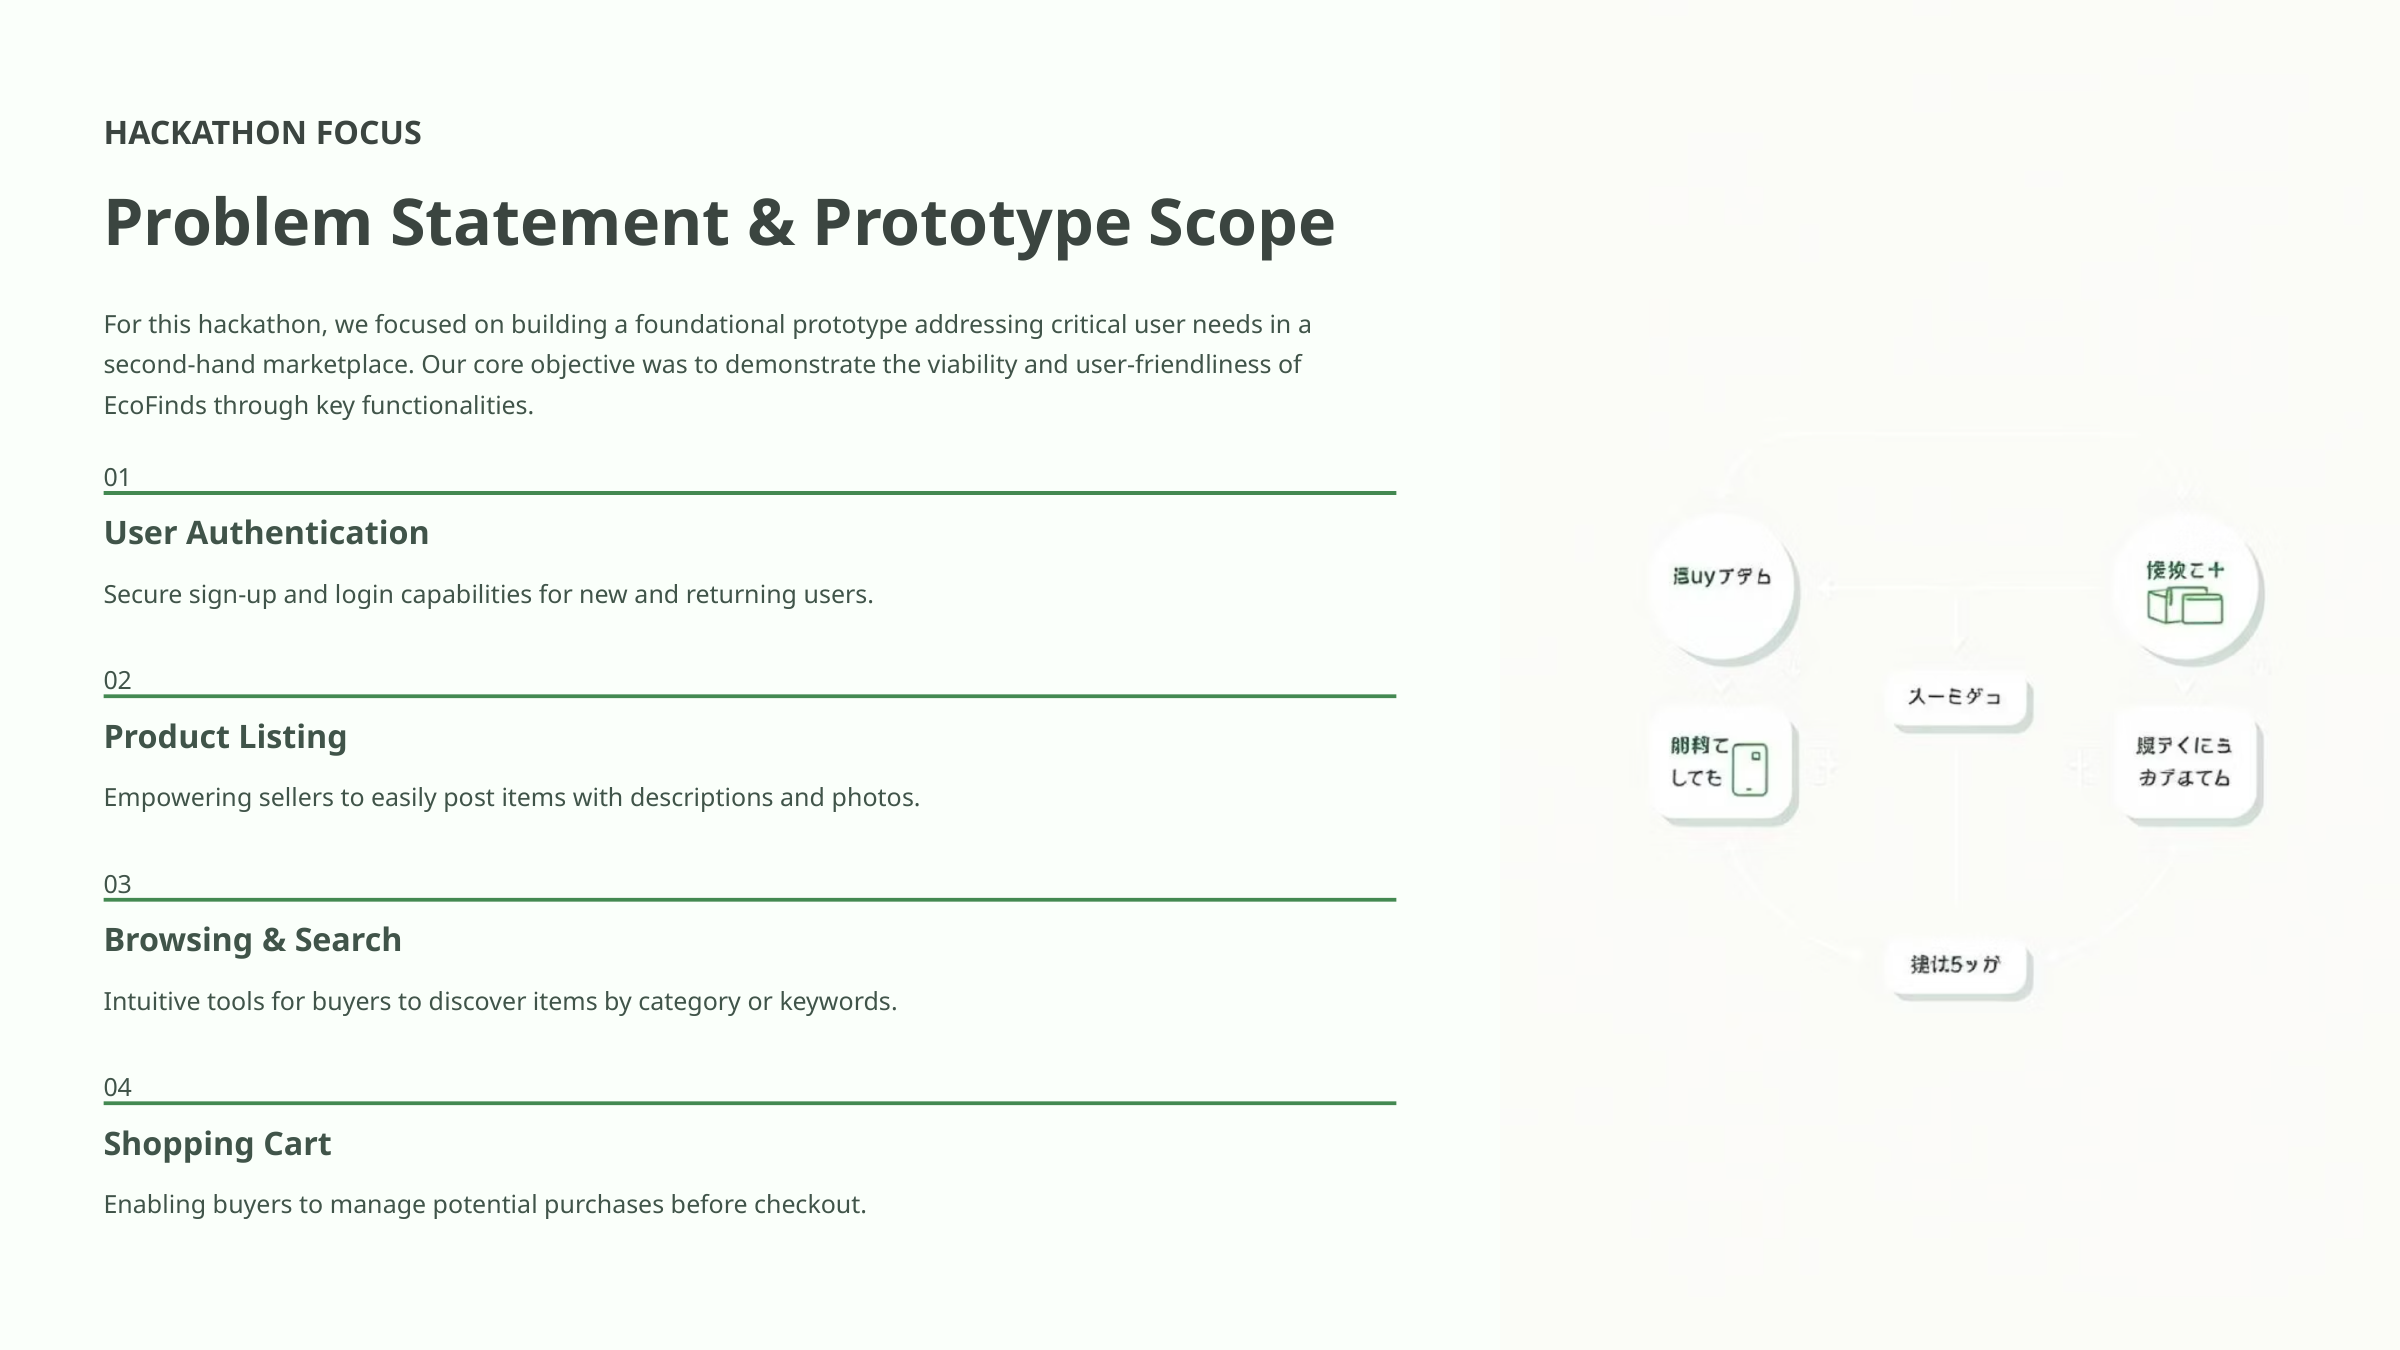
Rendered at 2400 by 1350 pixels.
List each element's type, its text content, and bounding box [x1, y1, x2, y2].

text_box Product Listing [103, 714, 428, 756]
text_box Enabling buyers to manage potential purchases before checkout. [103, 1177, 1397, 1220]
text_box Problem Statement & Prototype Scope [103, 177, 1364, 259]
picture [1499, 0, 2400, 1350]
text_box User Authentication [103, 511, 437, 552]
text_box 03 [103, 857, 130, 890]
text_box 04 [103, 1061, 130, 1094]
text_box Intuitive tools for buyers to discover items by category or keywords. [103, 974, 1397, 1016]
text_box 01 [103, 450, 130, 484]
text_box [103, 694, 1397, 699]
text_box [103, 897, 1397, 902]
text_box For this hackathon, we focused on building a foundational prototype addressing critical user needs in a second-hand marketplace. Our core objective was to demonstrate the viability and user-friendliness of EcoFinds through key functionalities. [103, 297, 1397, 422]
text_box HACKATHON FOCUS [103, 111, 457, 152]
text_box [103, 1101, 1397, 1106]
text_box 02 [103, 654, 130, 687]
text_box Shopping Cart [103, 1121, 428, 1163]
text_box Empowering sellers to easily post items with descriptions and photos. [103, 771, 1397, 813]
text_box Browsing & Search [103, 918, 428, 959]
text_box Secure sign-up and login capabilities for new and returning users. [103, 567, 1397, 609]
text_box [103, 491, 1397, 495]
